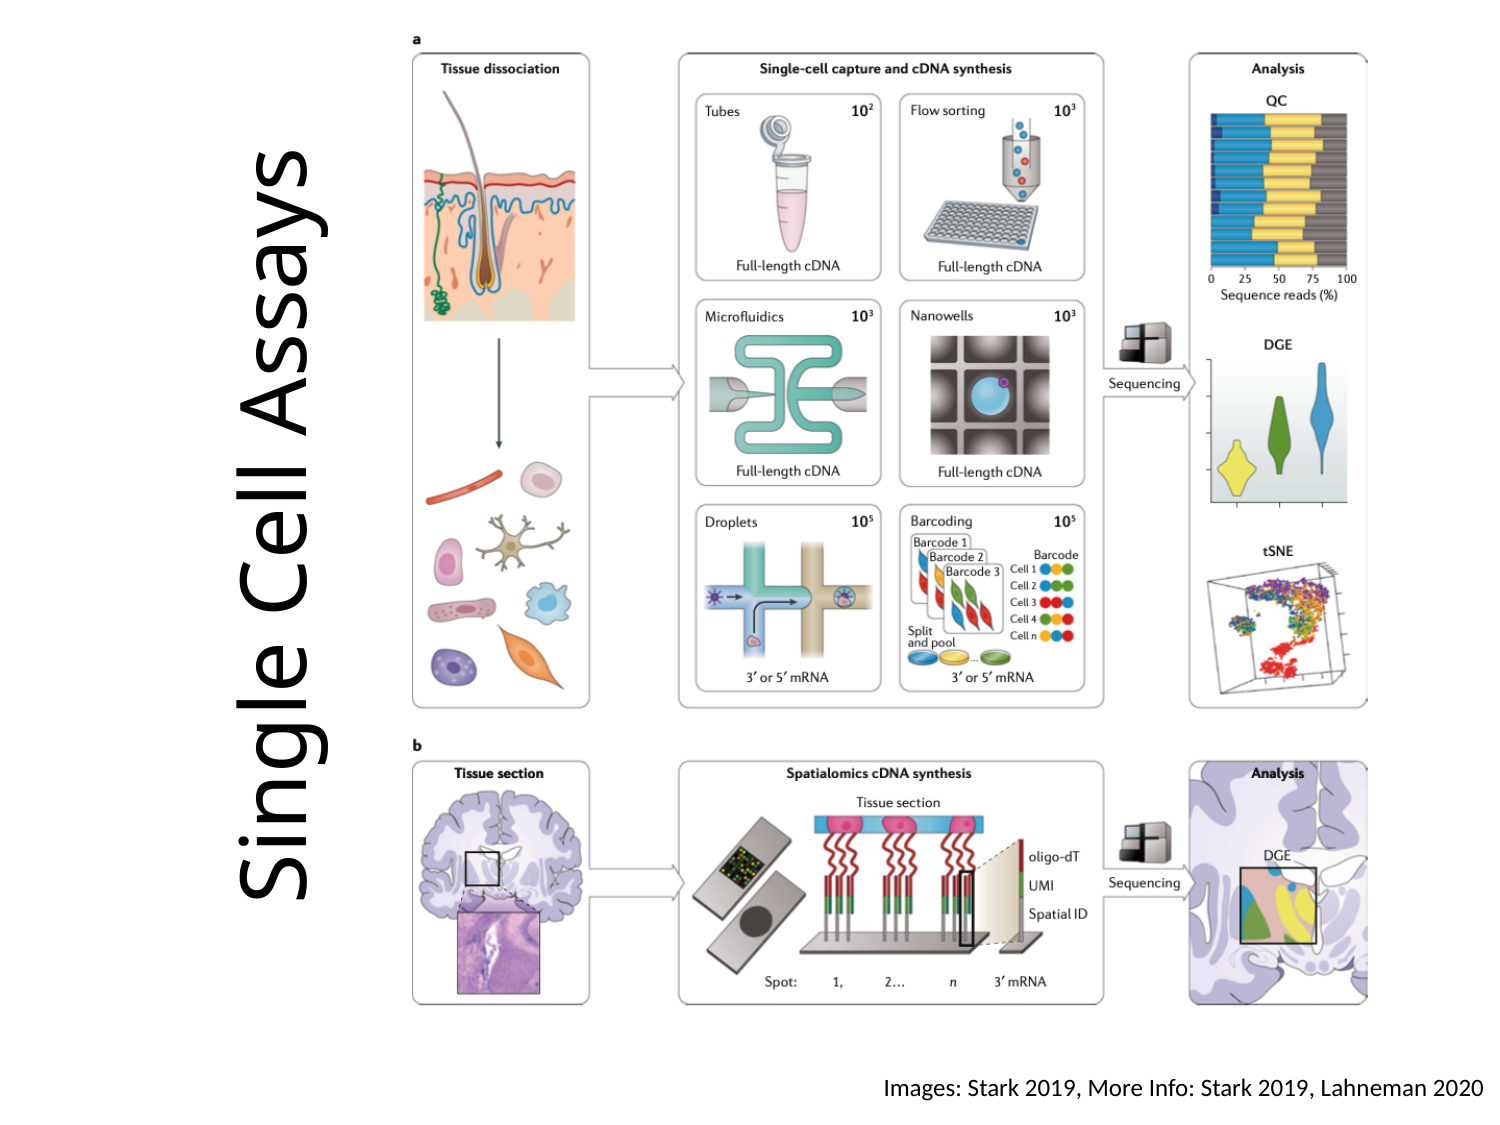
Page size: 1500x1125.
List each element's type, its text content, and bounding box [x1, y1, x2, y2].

text_box Images: Stark 2019, More Info: Stark 2019, Lahneman 2020 [827, 1064, 1500, 1110]
title Single Cell Assays [168, 28, 385, 1024]
picture [385, 15, 1399, 1024]
